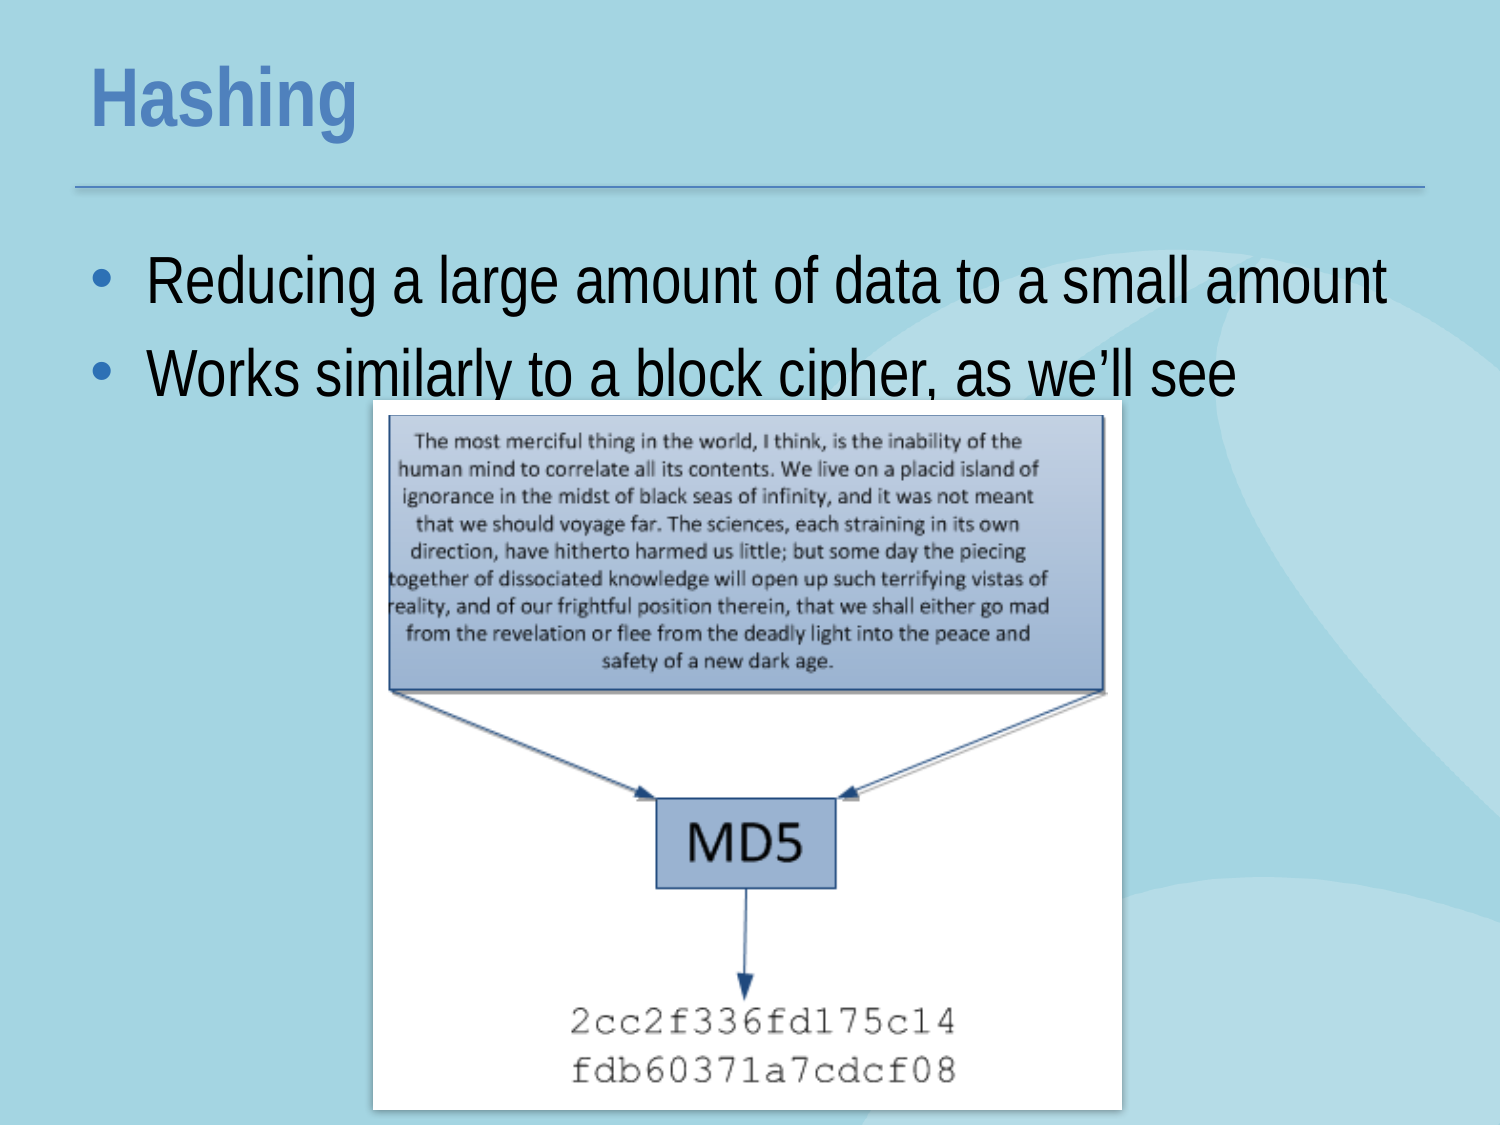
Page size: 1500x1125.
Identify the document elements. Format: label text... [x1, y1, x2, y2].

picture [387, 414, 1109, 1096]
title Hashing [75, 0, 1425, 187]
text_box [678, 249, 1500, 1125]
list Reducing a large amount of data to a small amount Works similarly to a block cipher, as we’ll see [75, 229, 1425, 1066]
